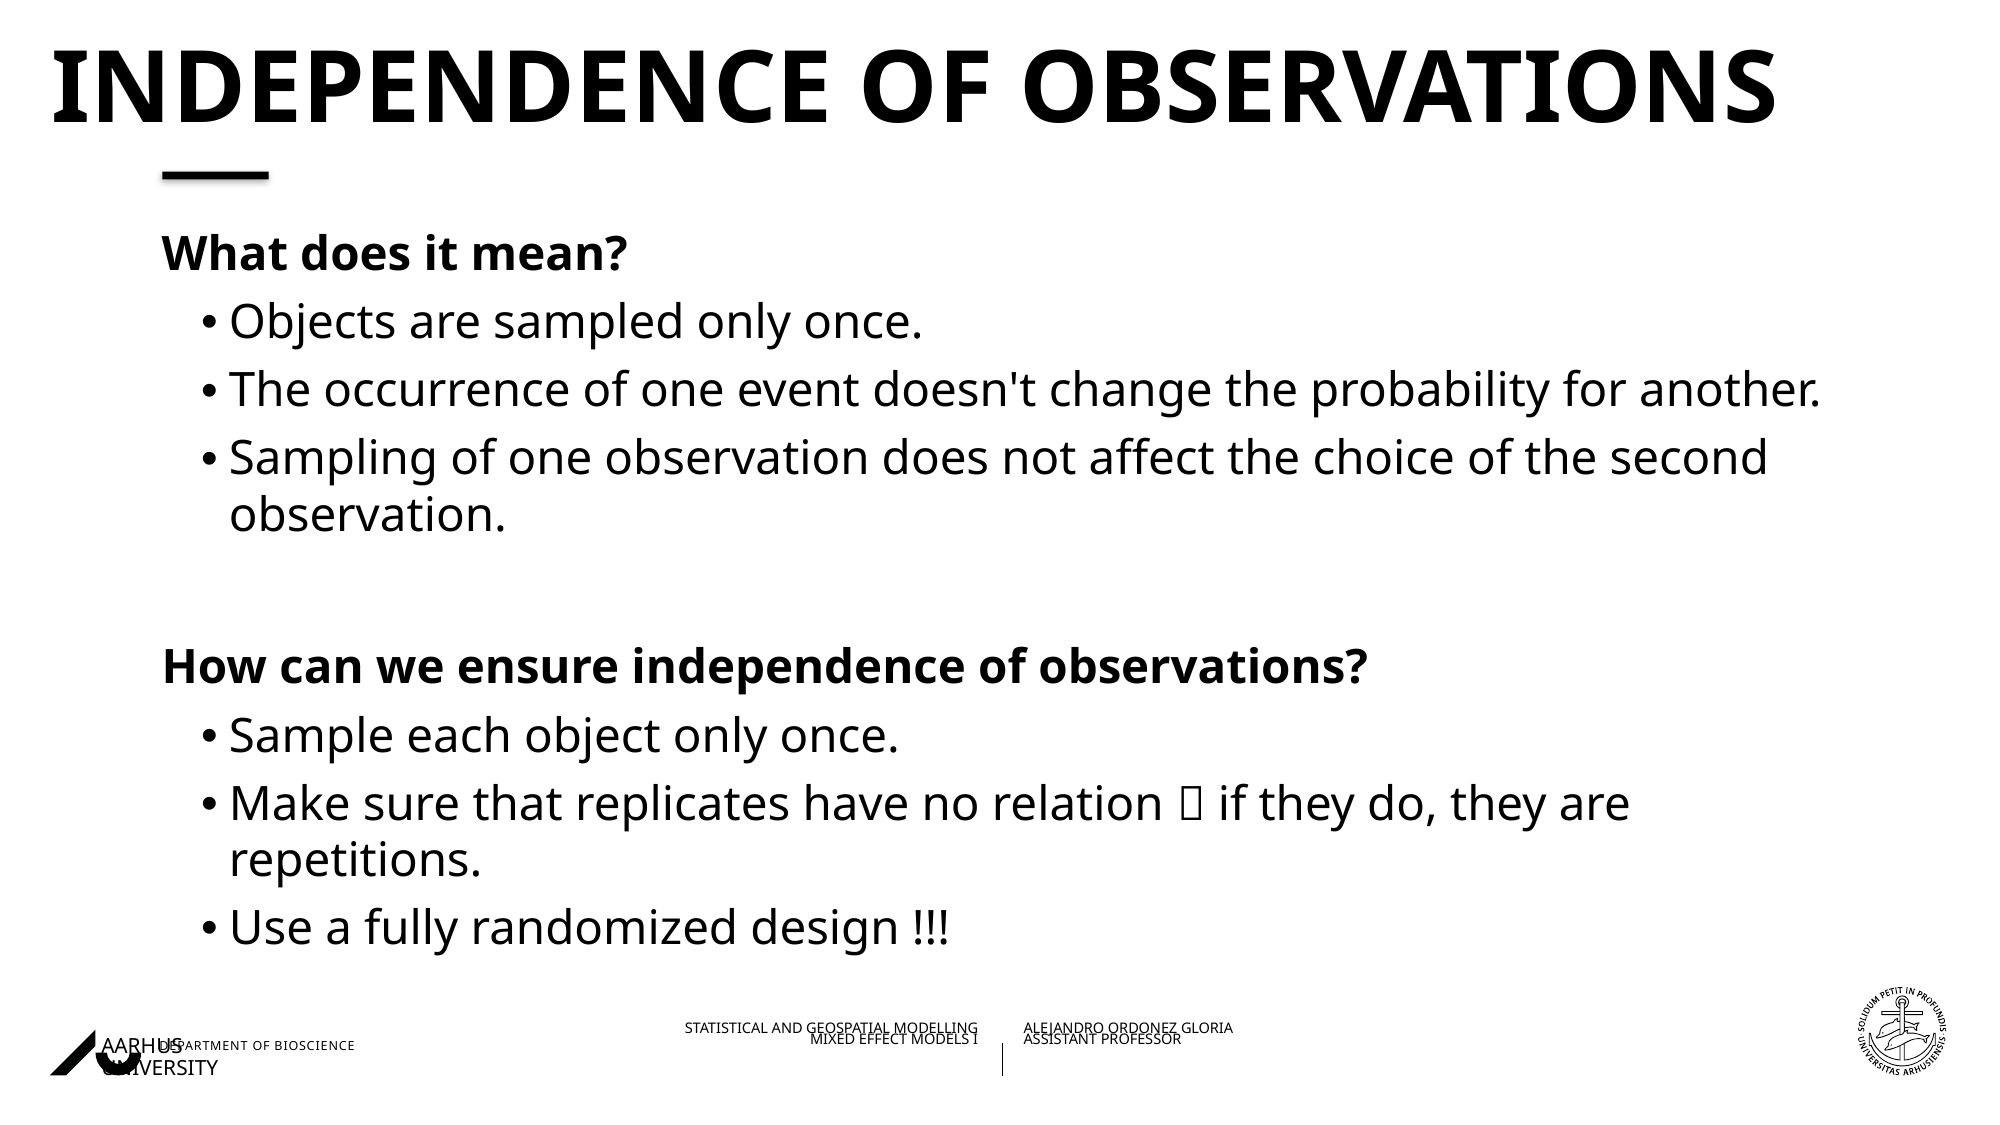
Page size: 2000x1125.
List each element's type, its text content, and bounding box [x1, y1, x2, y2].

list What does it mean? Objects are sampled only once. The occurrence of one event doesn't change the probability for another. Sampling of one observation does not affect the choice of the second observation. How can we ensure independence of observations? Sample each object only once. Make sure that replicates have no relation  if they do, they are repetitions. Use a fully randomized design !!! [161, 224, 1839, 968]
title Independence of observations [51, 37, 1948, 162]
